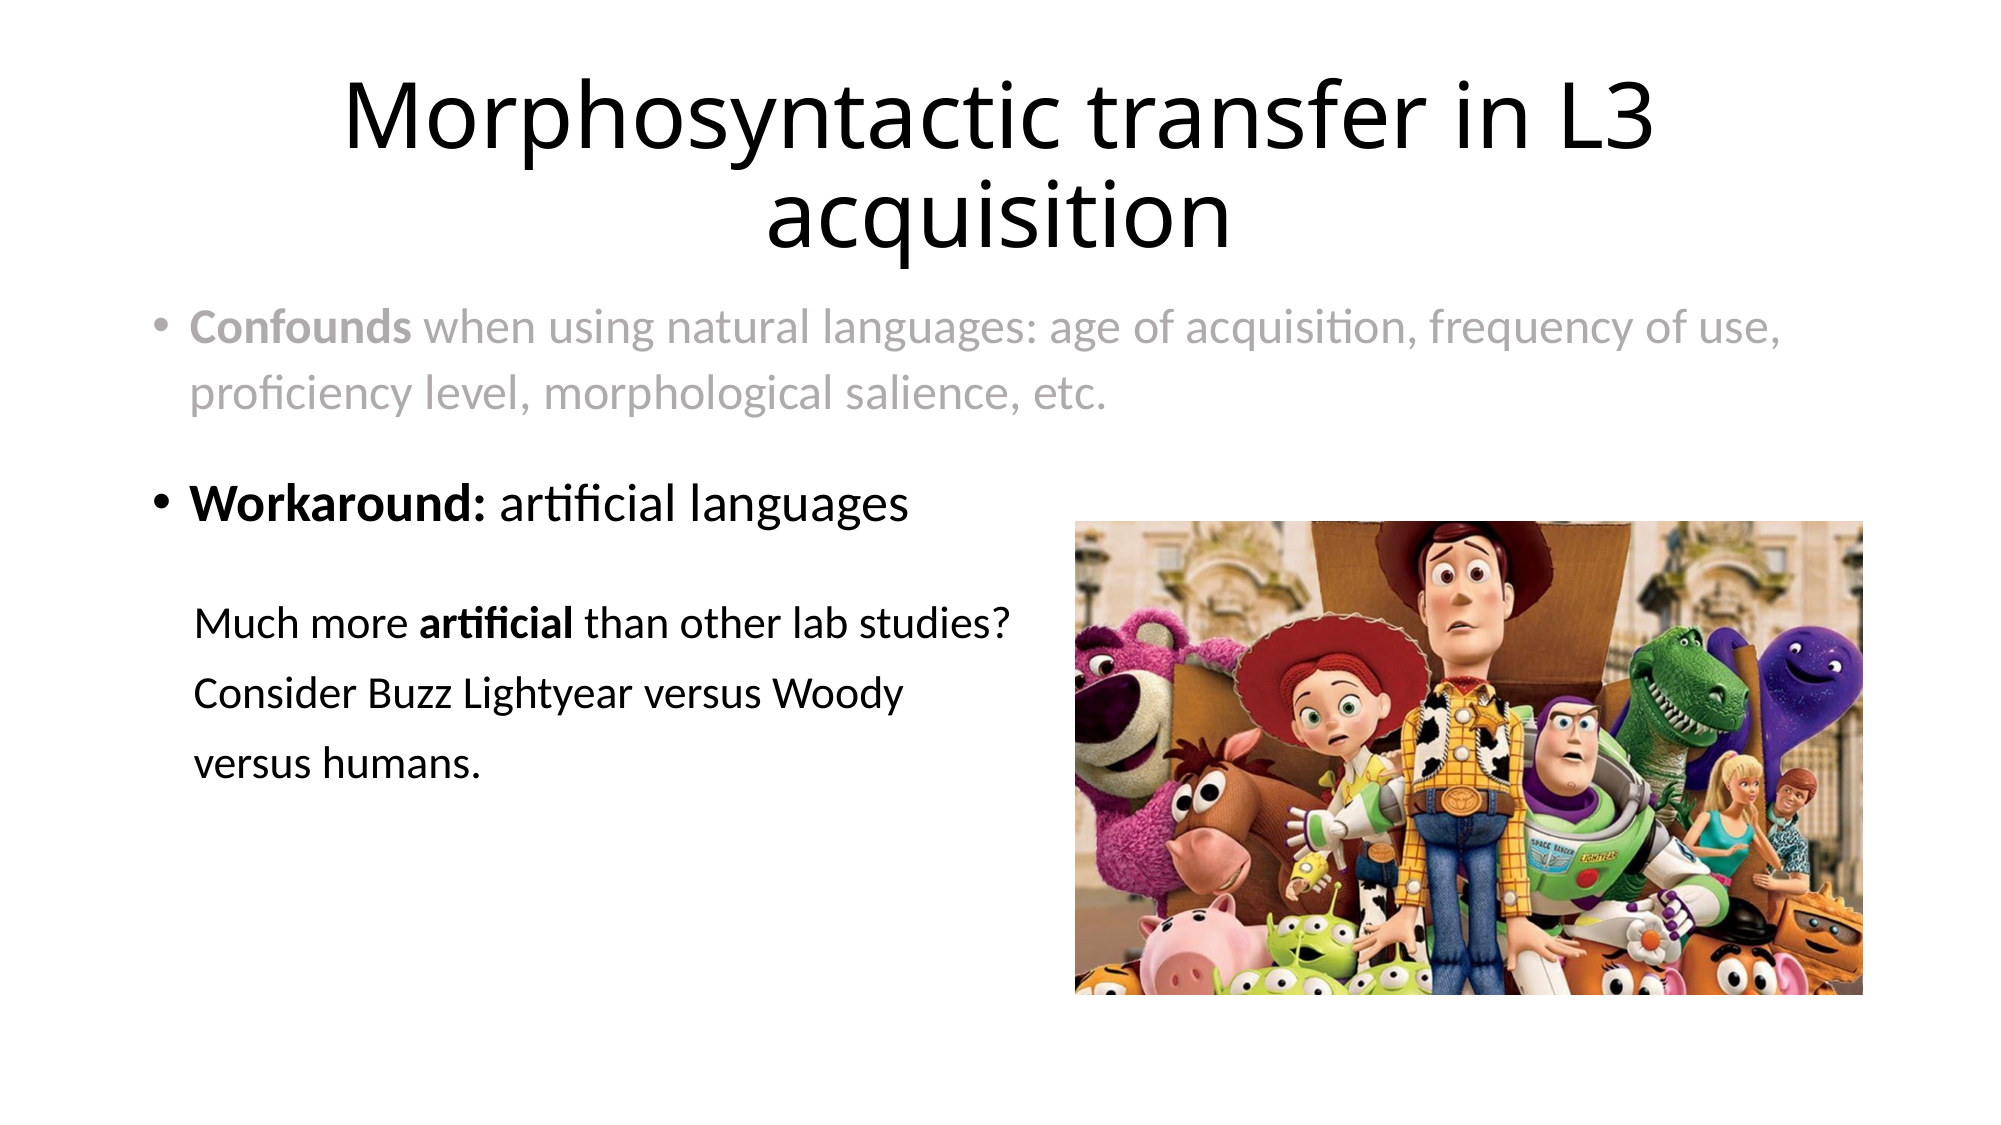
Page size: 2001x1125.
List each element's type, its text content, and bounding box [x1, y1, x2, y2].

picture [1075, 521, 1863, 995]
title Morphosyntactic transfer in L3 acquisition [137, 59, 1863, 278]
list Confounds when using natural languages: age of acquisition, frequency of use, proficiency level, morphological salience, etc. Workaround: artificial languages Much more artificial than other lab studies? Consider Buzz Lightyear versus Woody versus humans. [137, 280, 1863, 1024]
